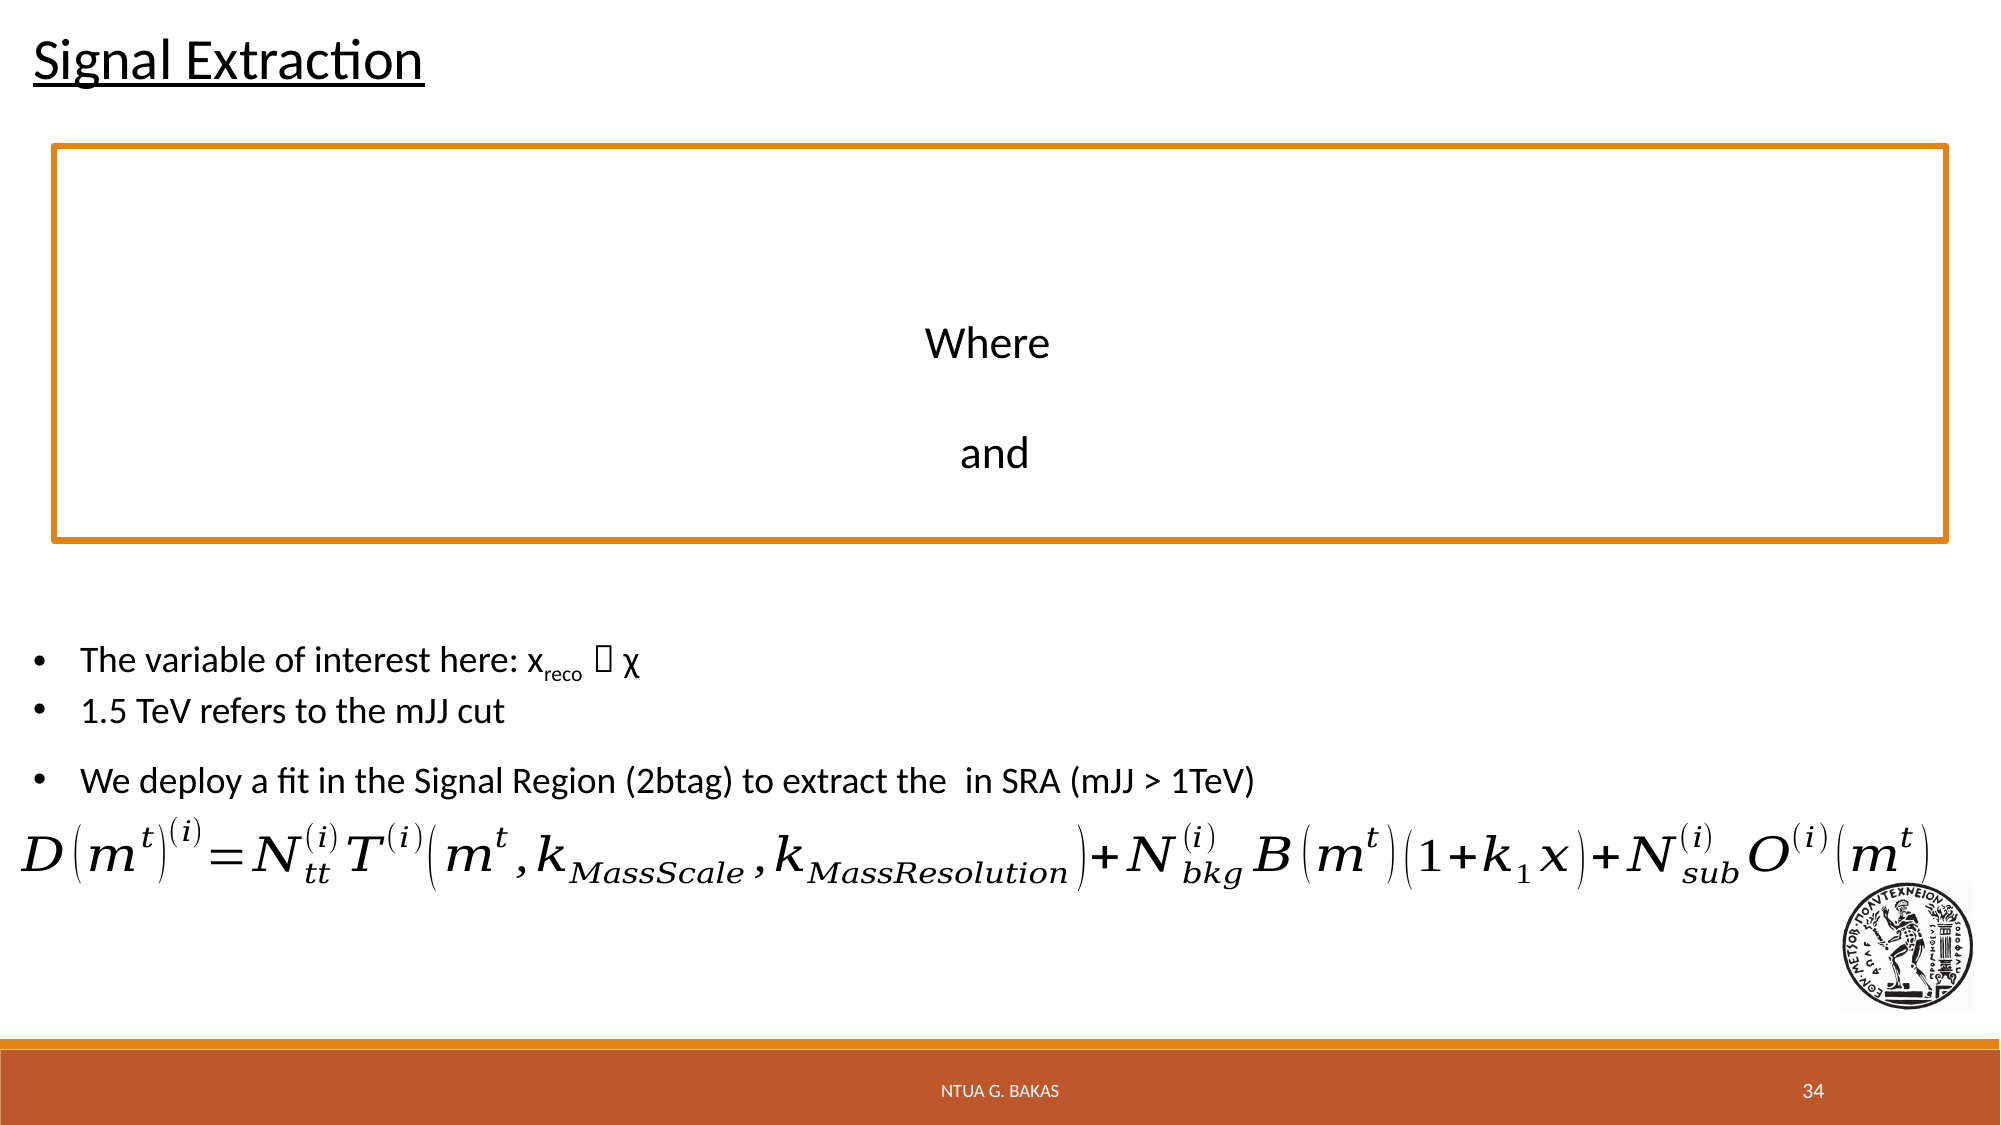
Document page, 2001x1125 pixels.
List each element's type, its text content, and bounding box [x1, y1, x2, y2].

text_box The variable of interest here: xreco  χ 1.5 TeV refers to the mJJ cut [18, 627, 1930, 739]
footer NTUA G. Bakas [604, 1059, 1396, 1120]
picture [1839, 880, 1975, 1012]
slide_number 34 [1624, 1059, 1840, 1120]
text_box Signal Extraction [18, 13, 1952, 99]
